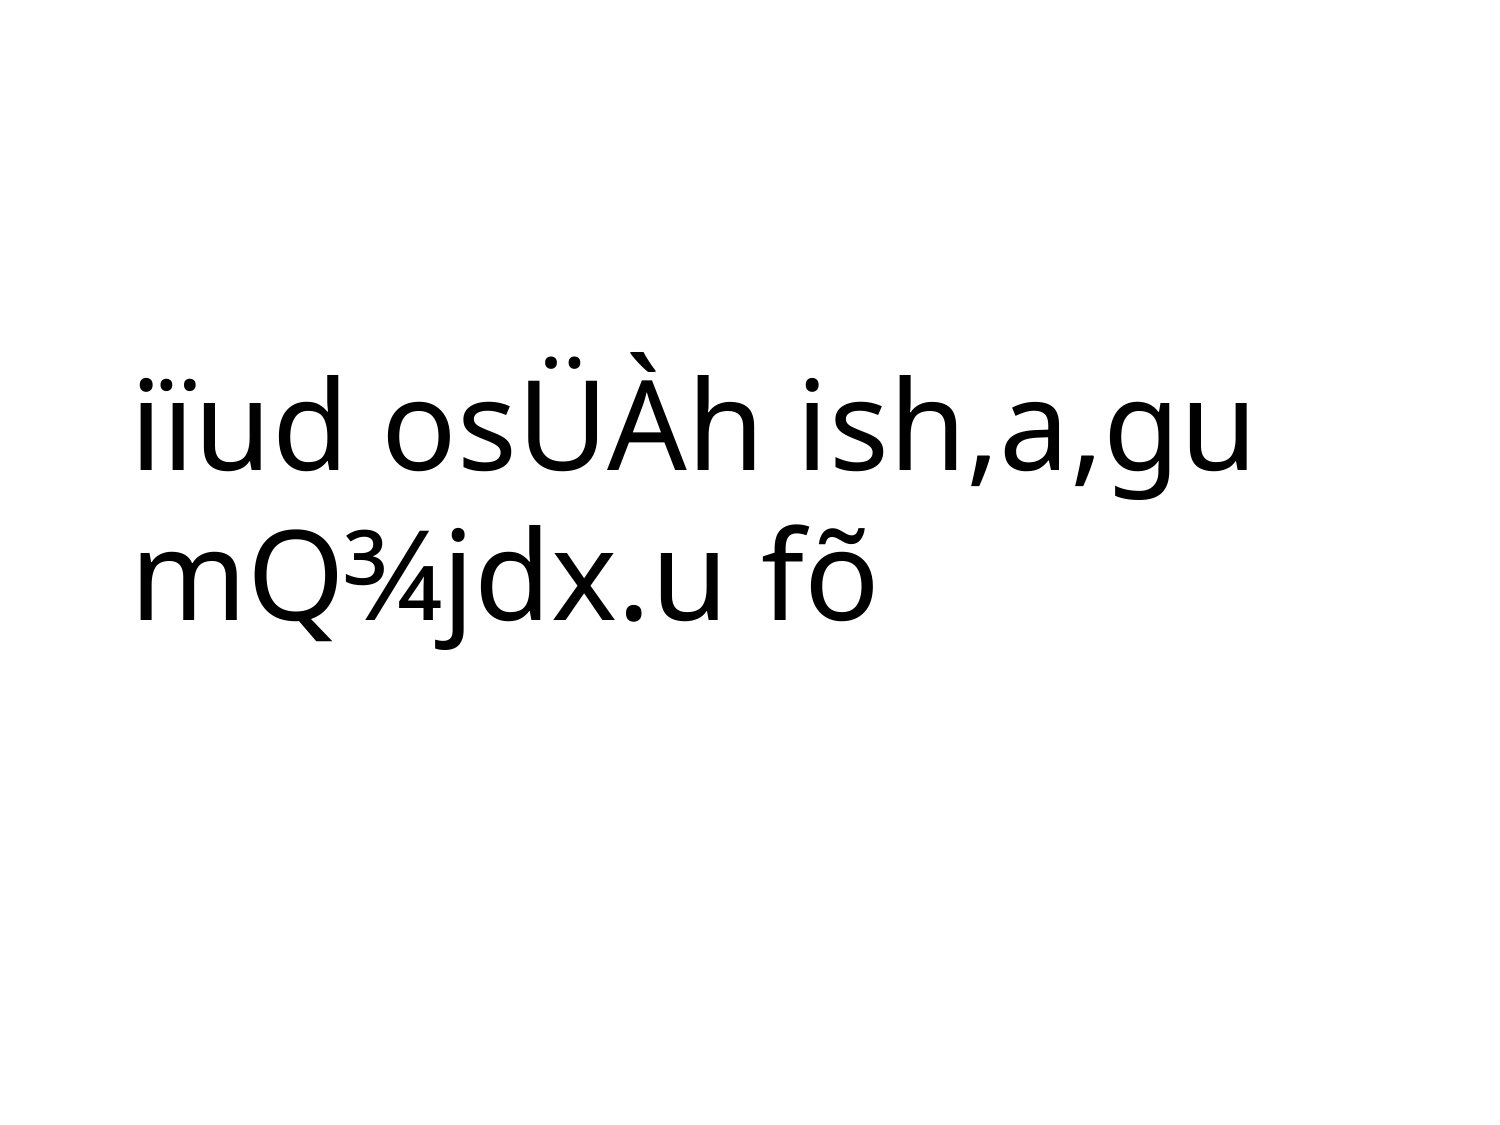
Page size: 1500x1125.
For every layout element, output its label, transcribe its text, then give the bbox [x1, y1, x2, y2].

text_box iïud osÜÀh ish,a,gu mQ¾jdx.u fõ [115, 338, 1425, 654]
